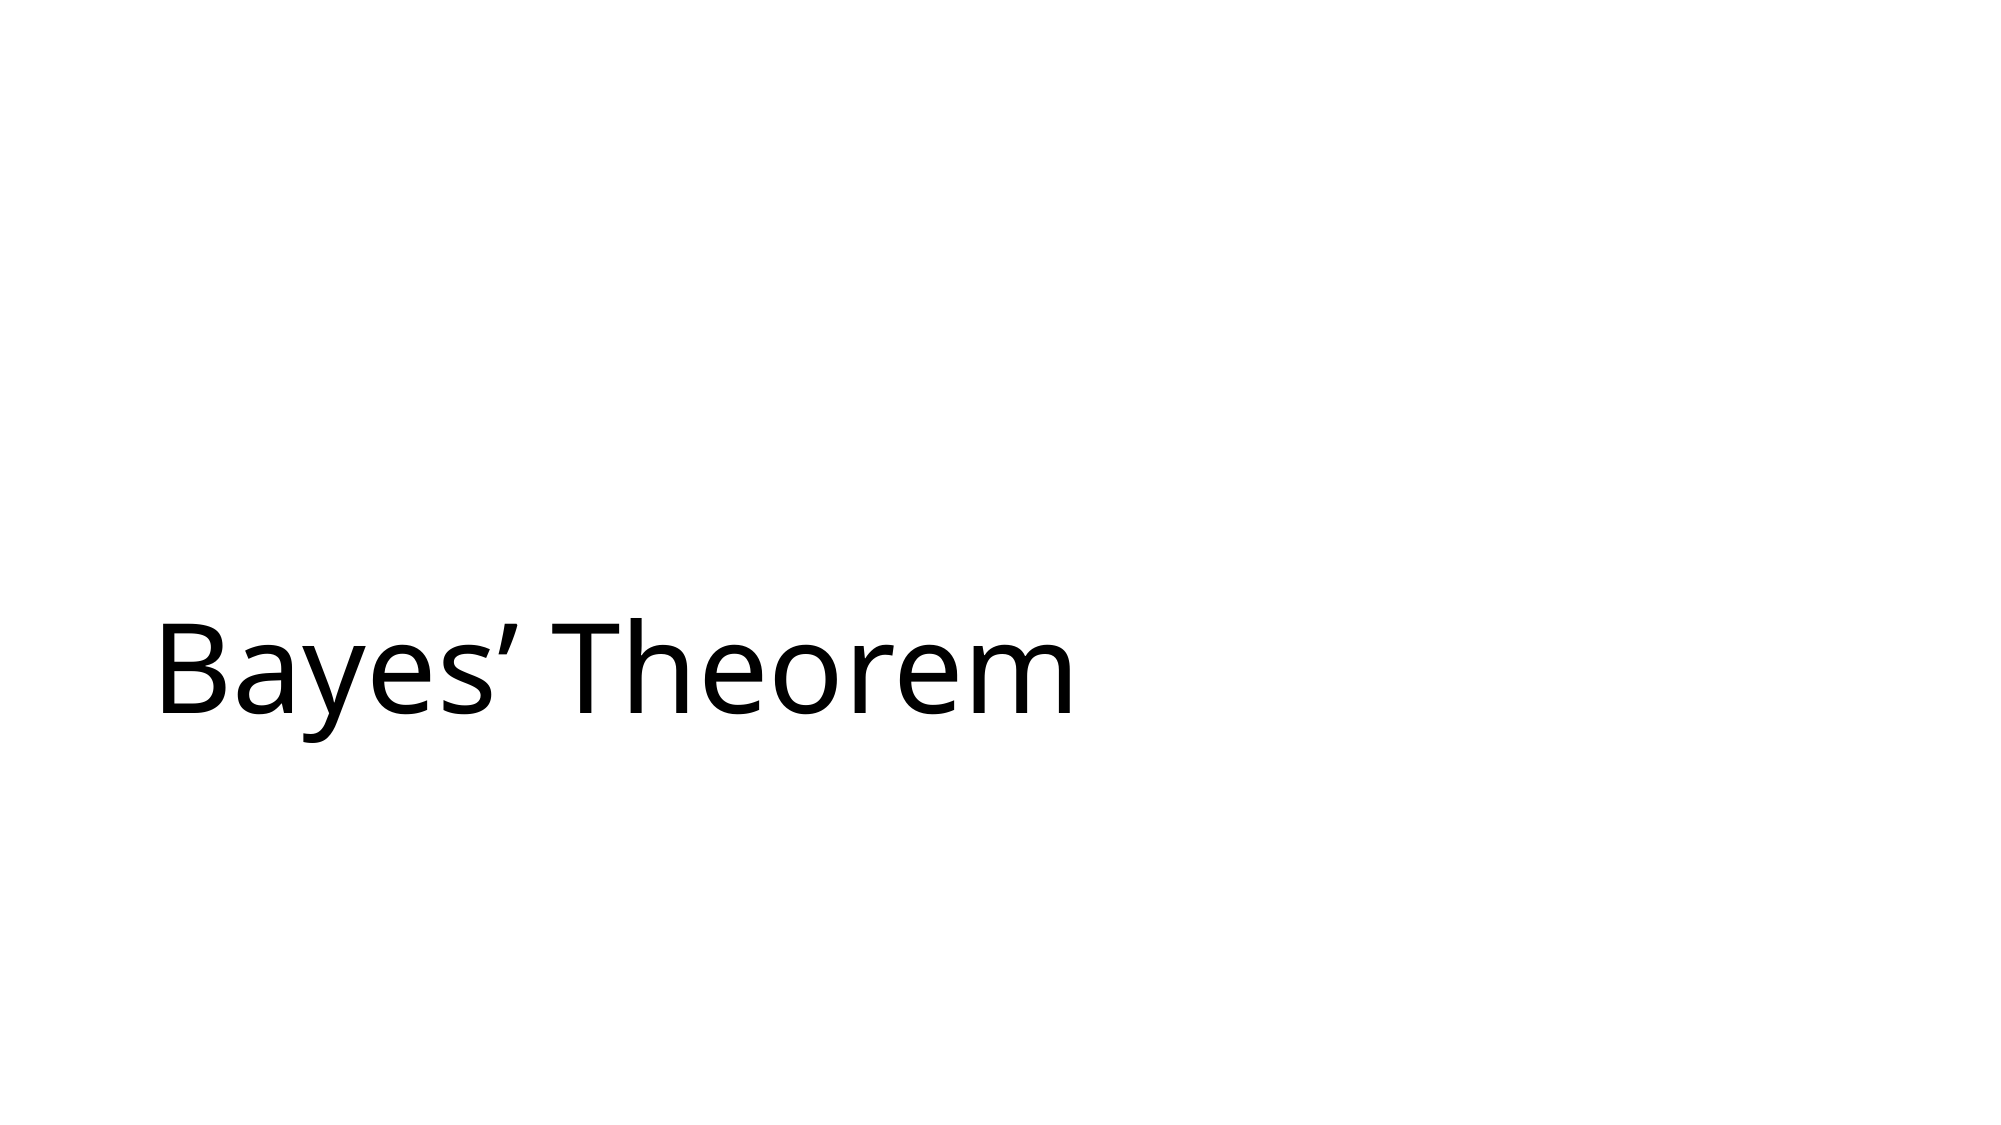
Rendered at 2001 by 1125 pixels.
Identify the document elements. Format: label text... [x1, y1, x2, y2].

title Bayes’ Theorem [136, 280, 1862, 749]
